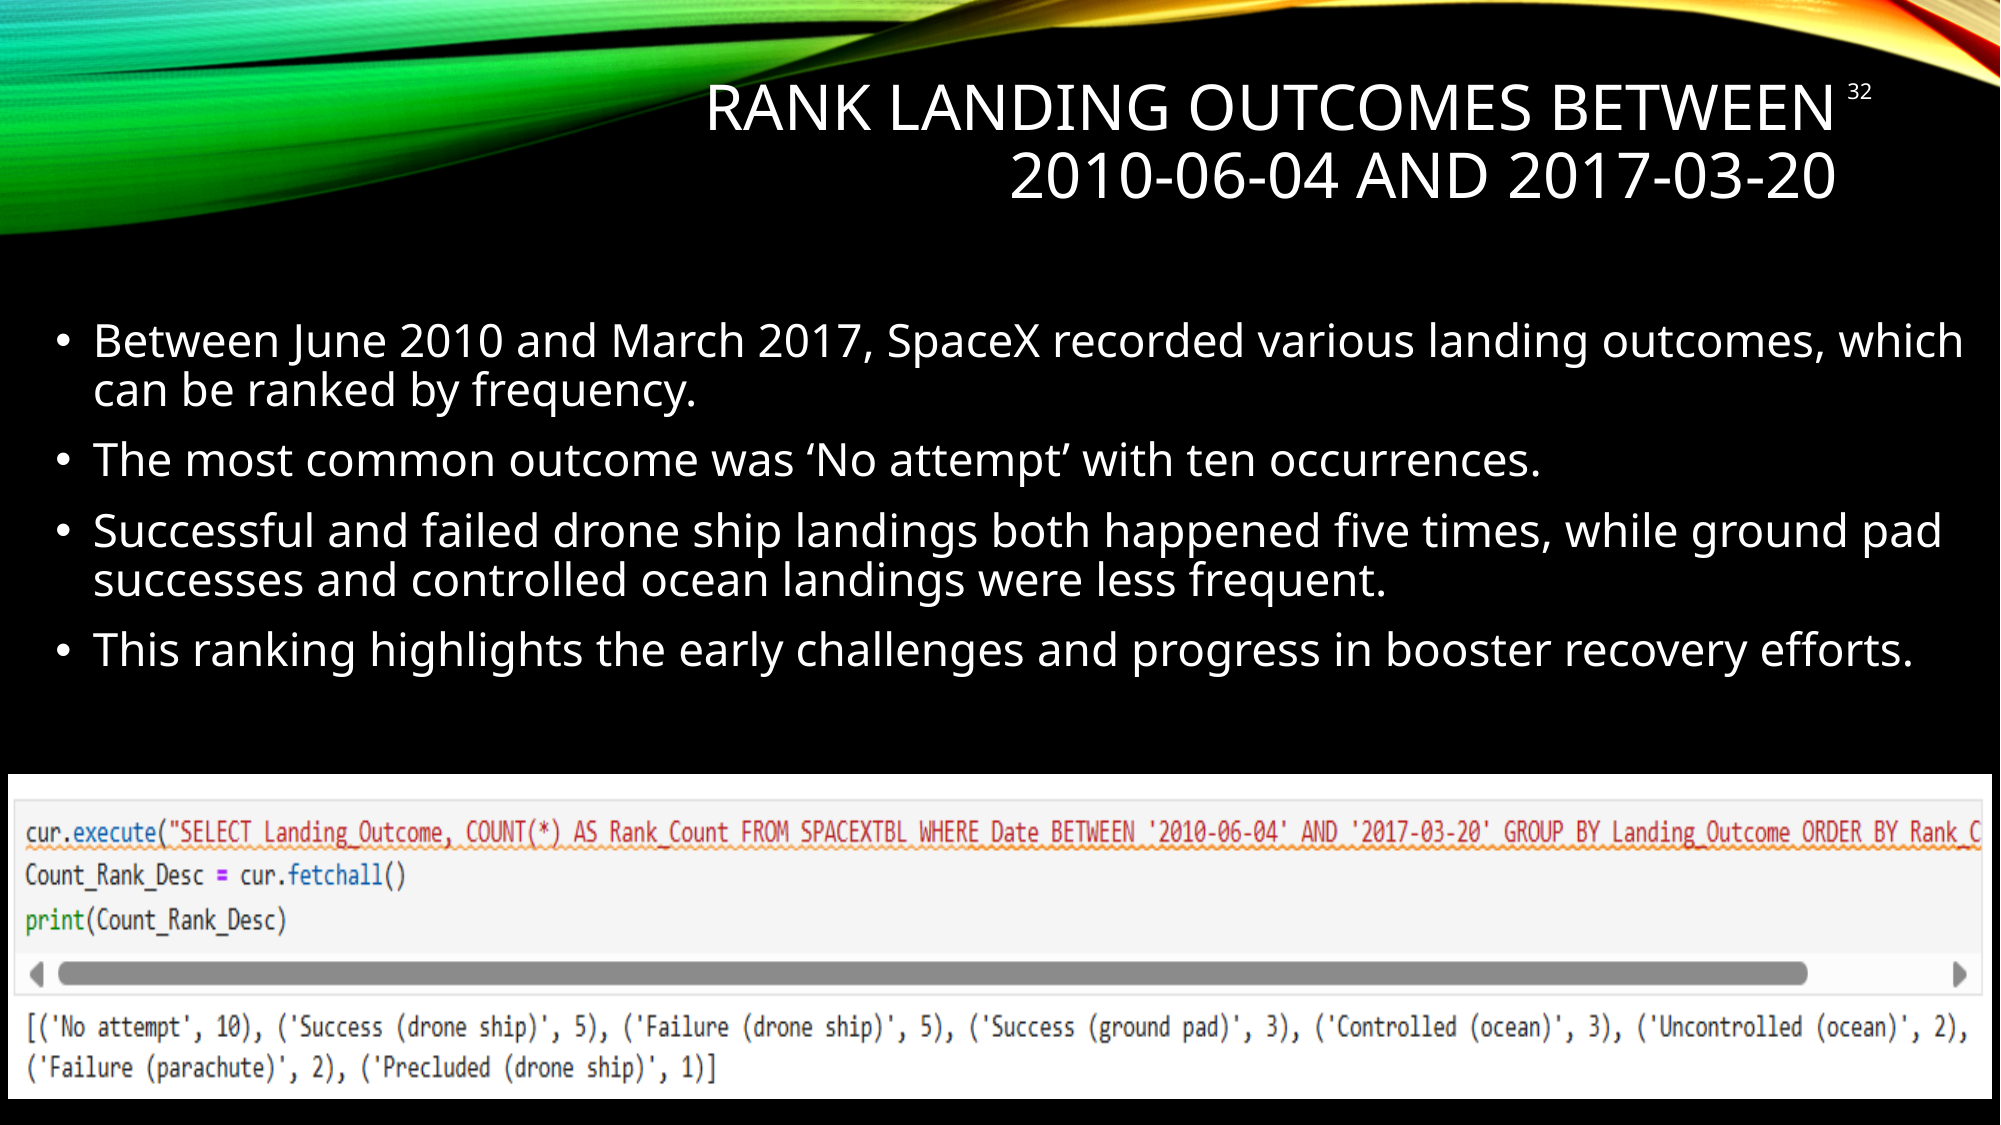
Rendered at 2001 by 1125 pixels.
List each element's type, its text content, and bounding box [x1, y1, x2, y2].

picture [0, 0, 2000, 237]
picture [7, 774, 1993, 1100]
title Rank landing outcomes between 2010-06-04 and 2017-03-20 [650, 37, 1854, 251]
slide_number 32 [1437, 62, 1888, 123]
list Between June 2010 and March 2017, SpaceX recorded various landing outcomes, which can be ranked by frequency. The most common outcome was ‘No attempt’ with ten occurrences. Successful and failed drone ship landings both happened five times, while ground pad successes and controlled ocean landings were less frequent. This ranking highlights the early challenges and progress in booster recovery efforts. [40, 310, 2000, 757]
